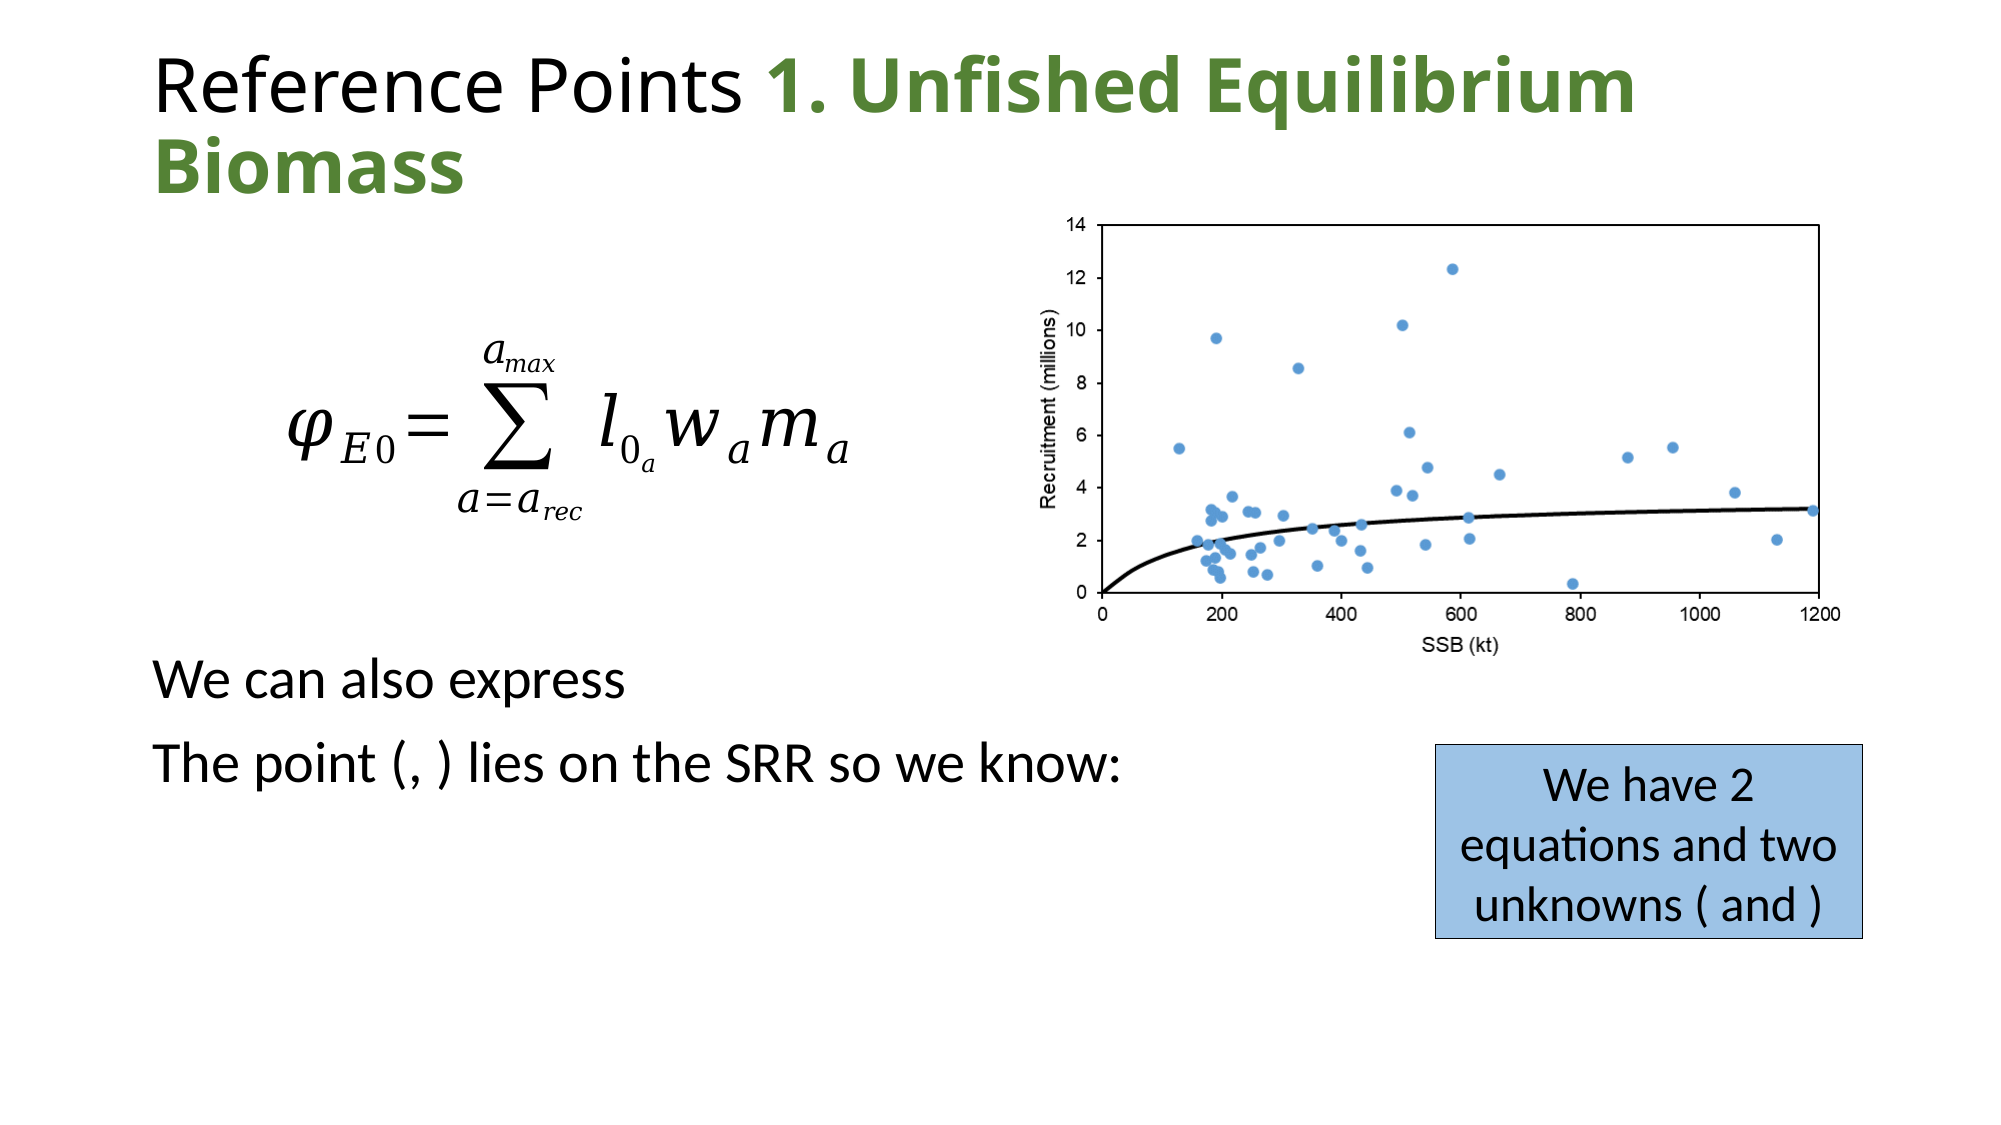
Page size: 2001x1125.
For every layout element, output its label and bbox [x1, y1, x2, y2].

picture [1009, 203, 1863, 683]
